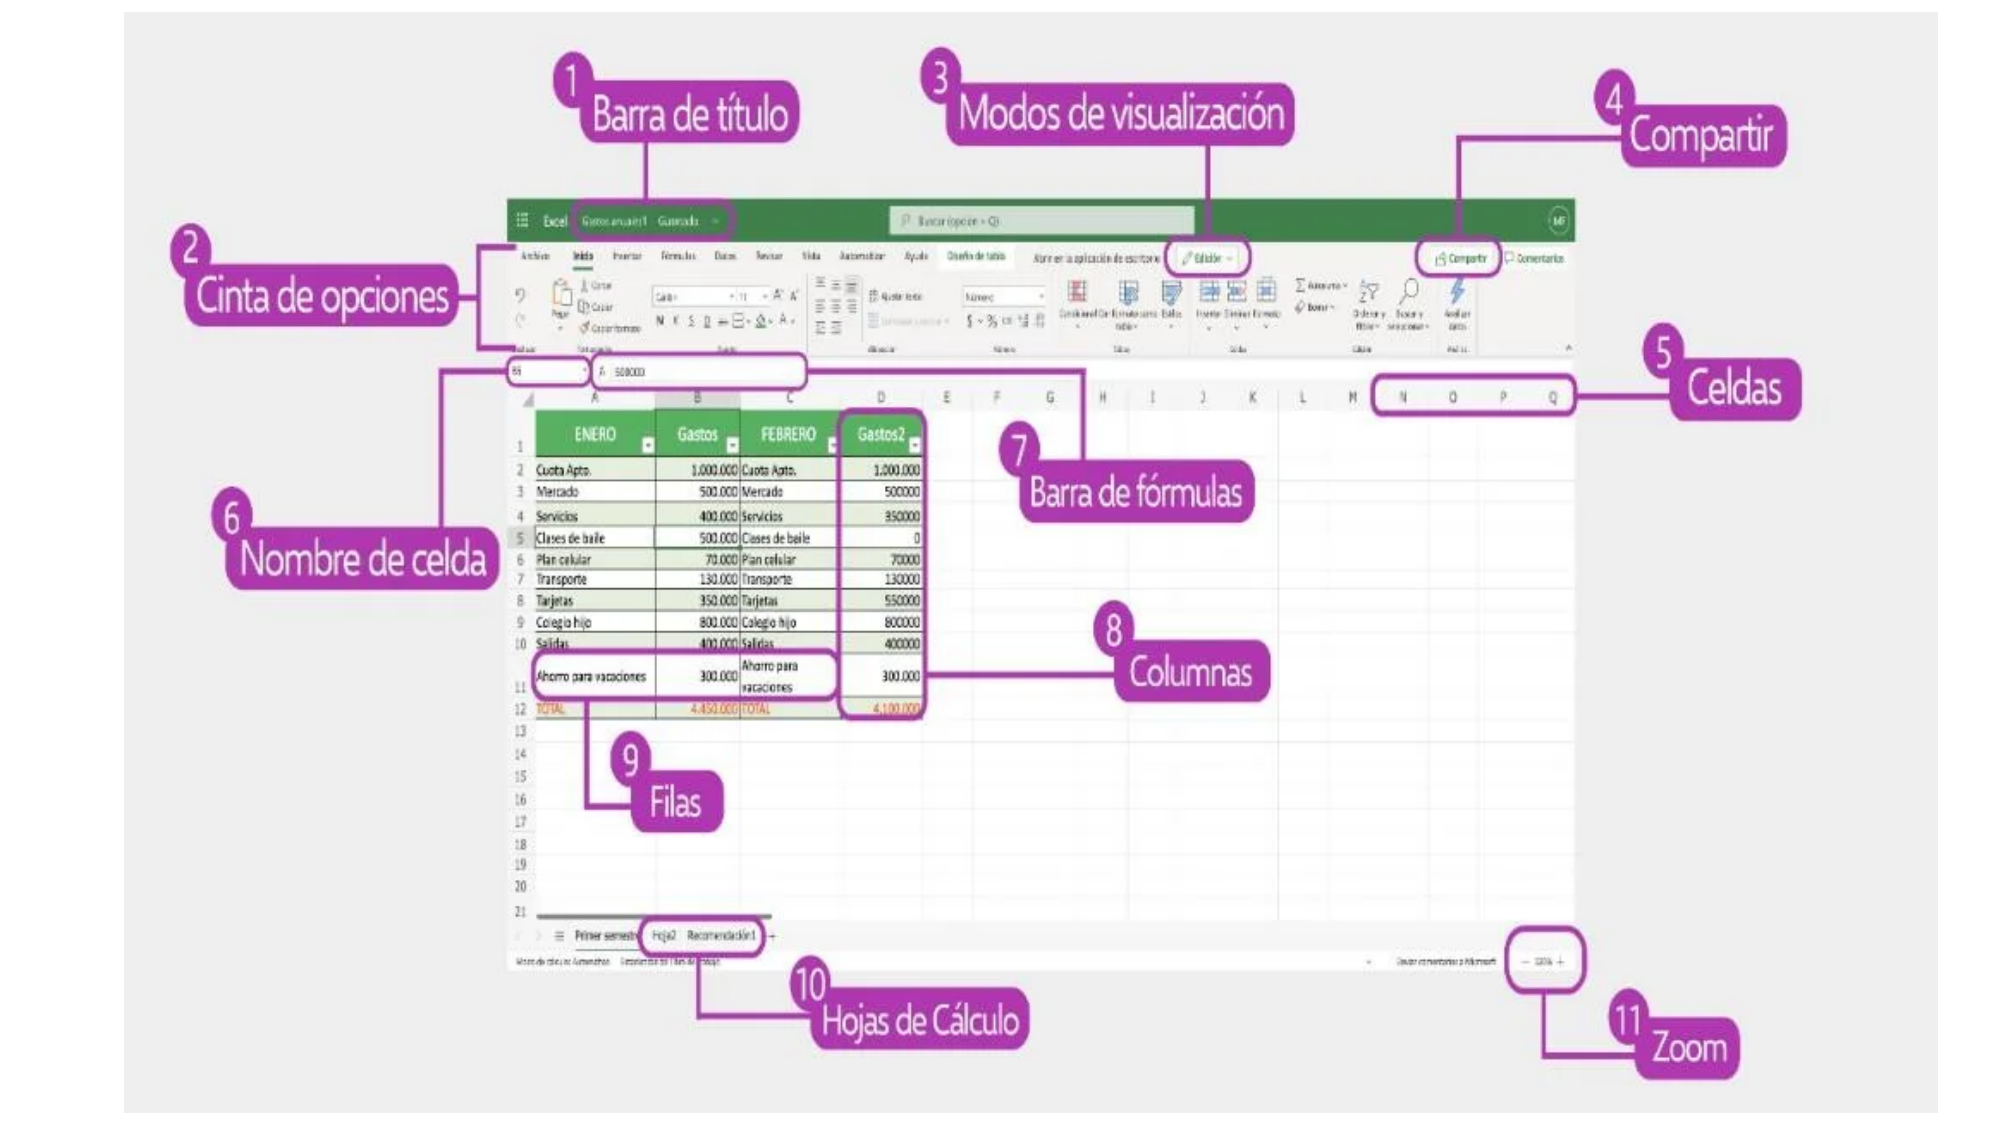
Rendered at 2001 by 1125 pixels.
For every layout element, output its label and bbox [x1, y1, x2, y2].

picture [124, 12, 1938, 1113]
